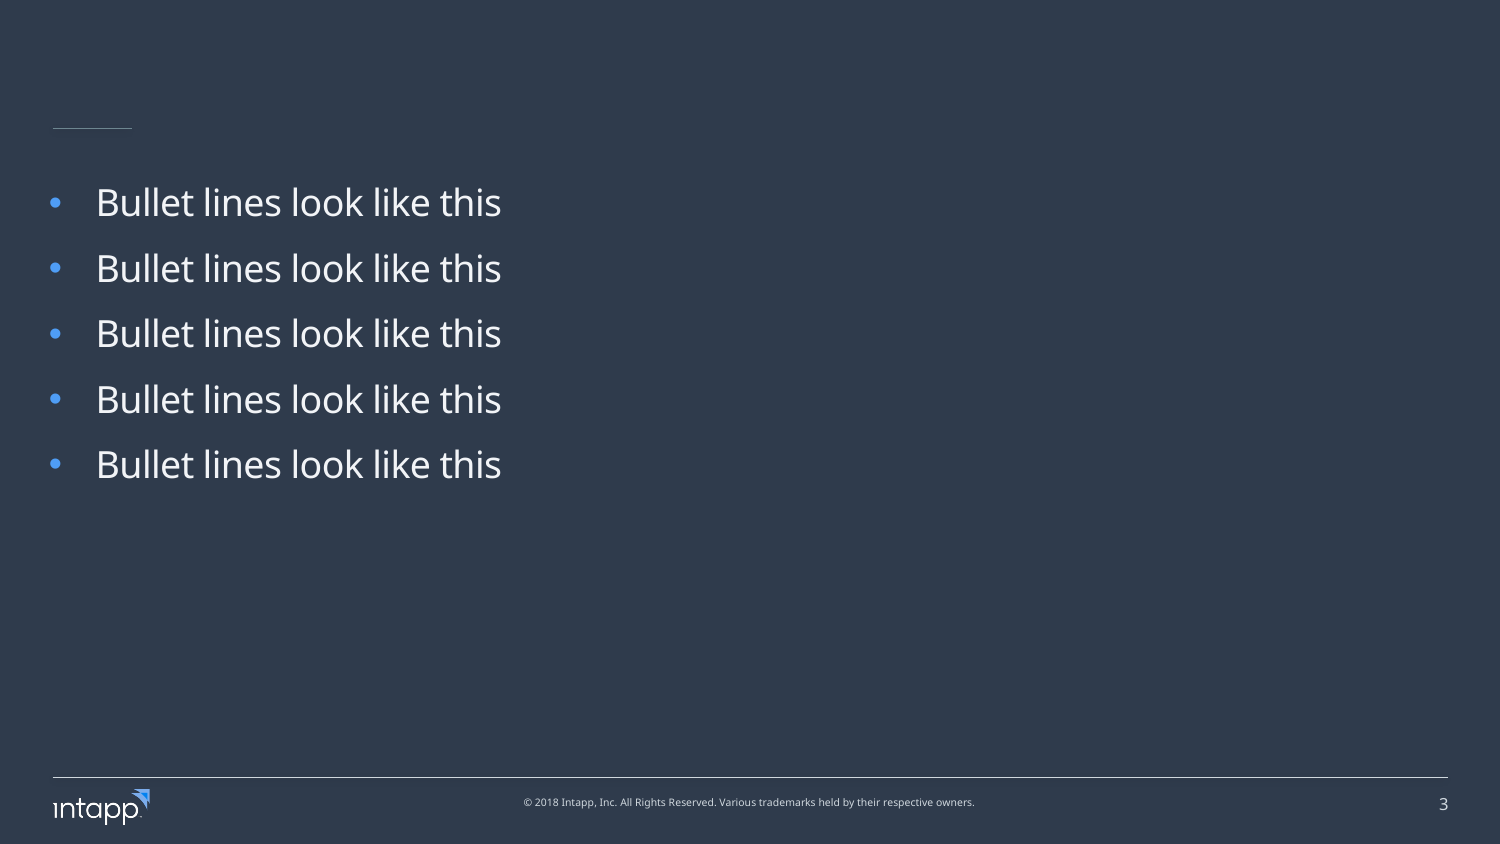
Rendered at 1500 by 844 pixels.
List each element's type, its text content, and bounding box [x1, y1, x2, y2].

list Bullet lines look like this Bullet lines look like this Bullet lines look like this Bullet lines look like this Bullet lines look like this [34, 172, 1448, 751]
footer © 2018 Intapp, Inc. All Rights Reserved. Various trademarks held by their respective owners. [52, 780, 1448, 826]
